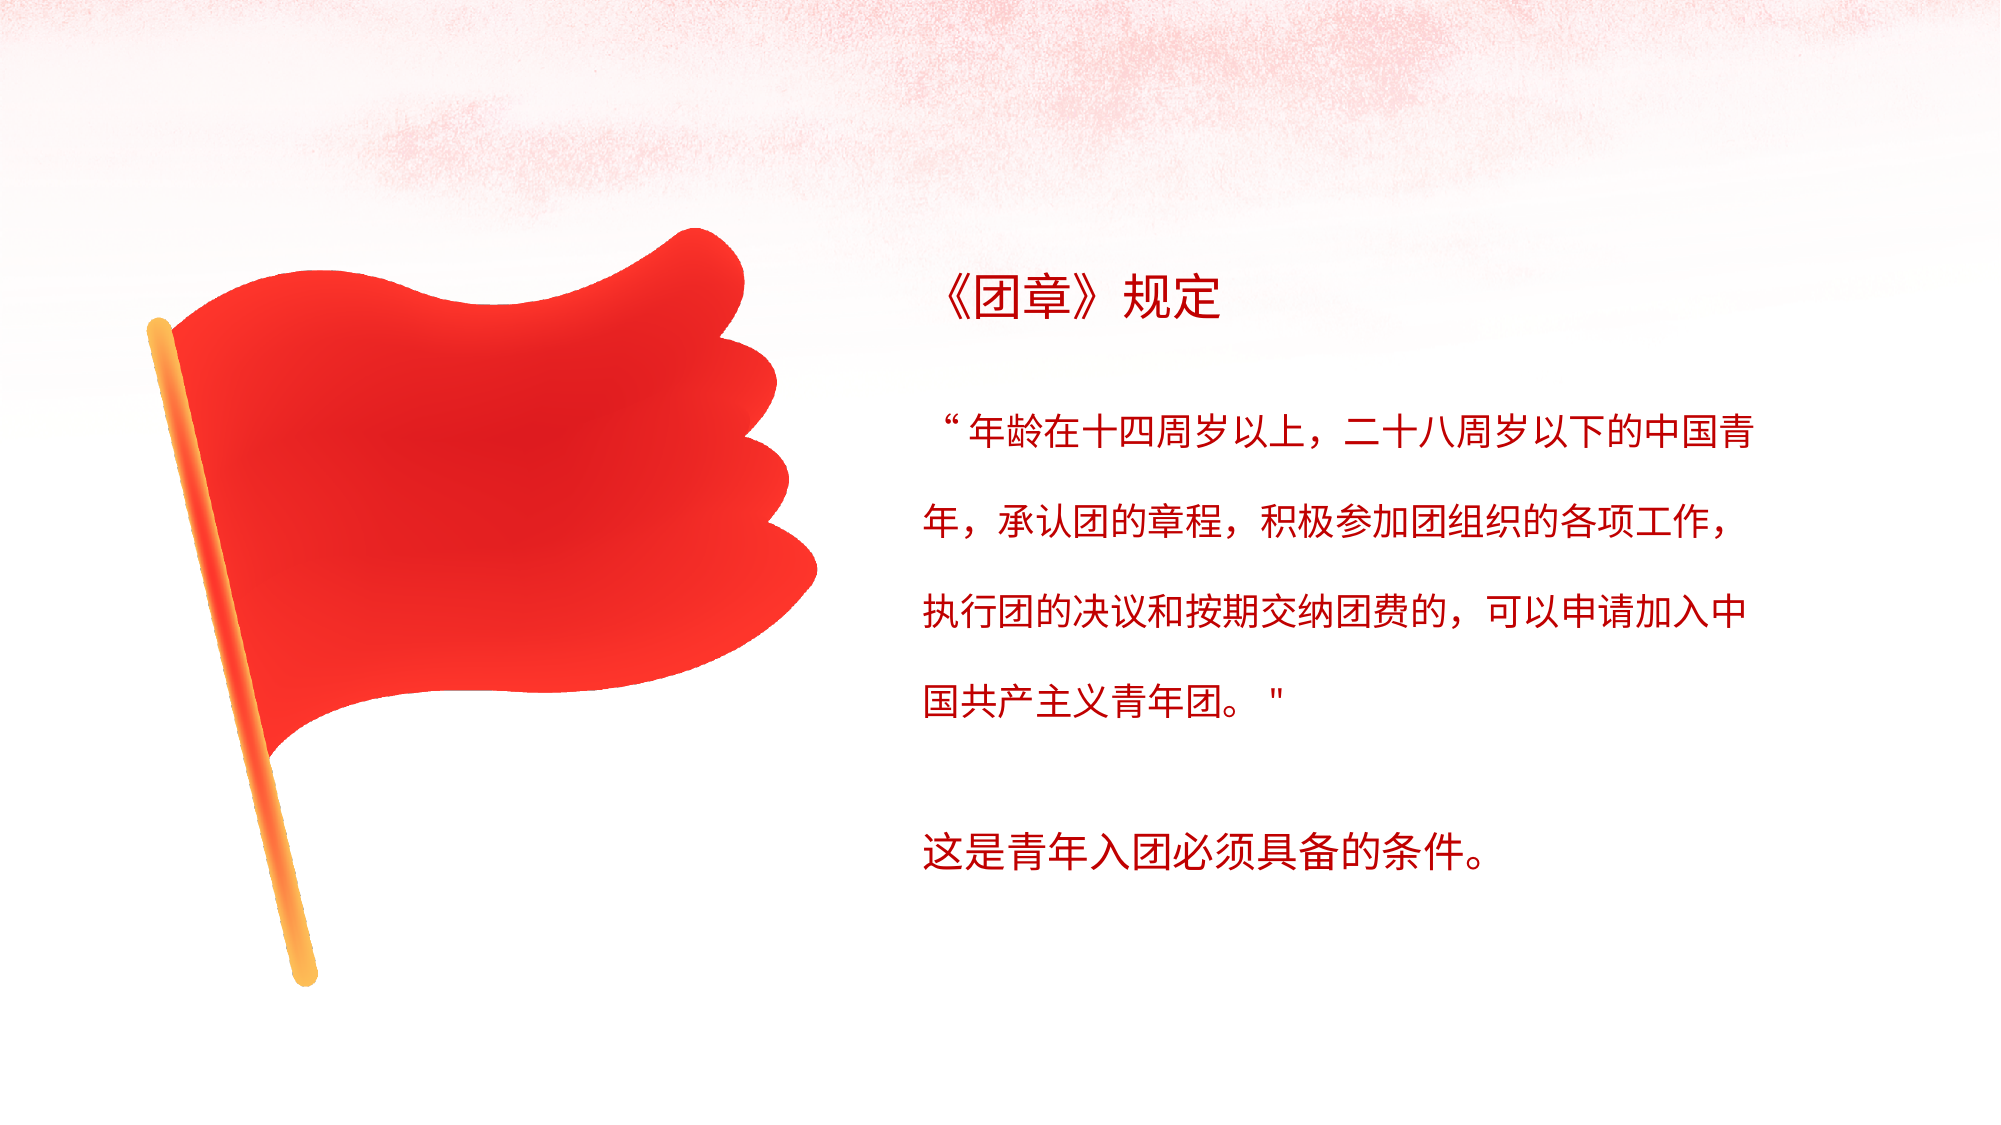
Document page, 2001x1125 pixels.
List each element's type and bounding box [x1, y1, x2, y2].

picture [0, 0, 2000, 998]
text_box [907, 258, 1777, 871]
